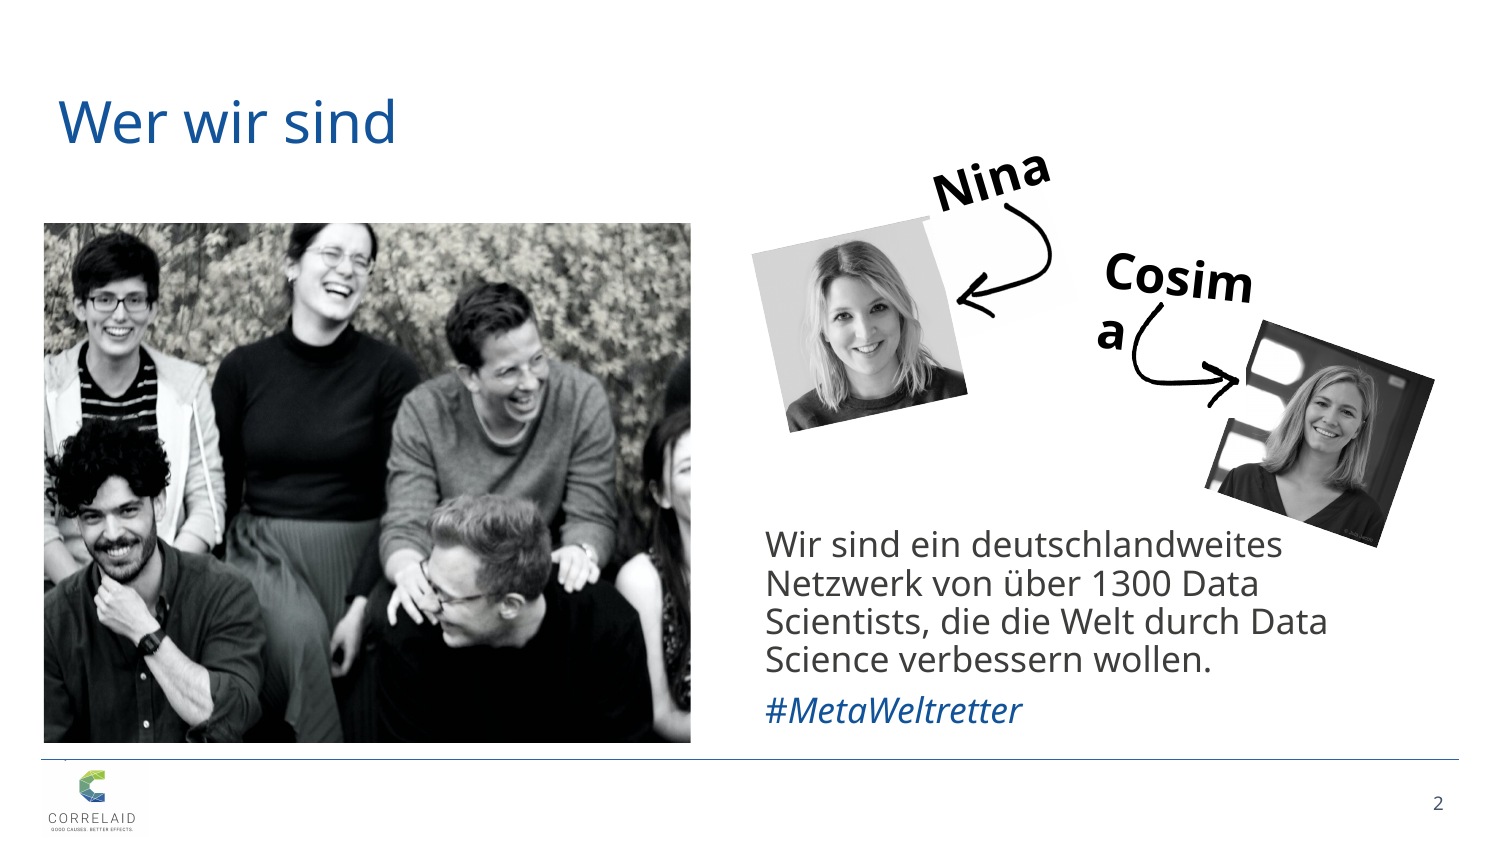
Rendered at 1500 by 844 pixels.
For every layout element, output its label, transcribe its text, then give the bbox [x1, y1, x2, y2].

text_box Nina [909, 108, 1114, 232]
picture [752, 198, 1078, 432]
picture [41, 760, 149, 837]
list Wir sind ein deutschlandweites Netzwerk von über 1300 Data Scientists, die die Welt durch Data Science verbessern wollen. #MetaWeltretter [750, 519, 1397, 744]
title Wer wir sind [43, 43, 1459, 207]
text_box Cosima [1079, 229, 1283, 368]
picture [43, 223, 691, 743]
picture [1122, 294, 1434, 547]
